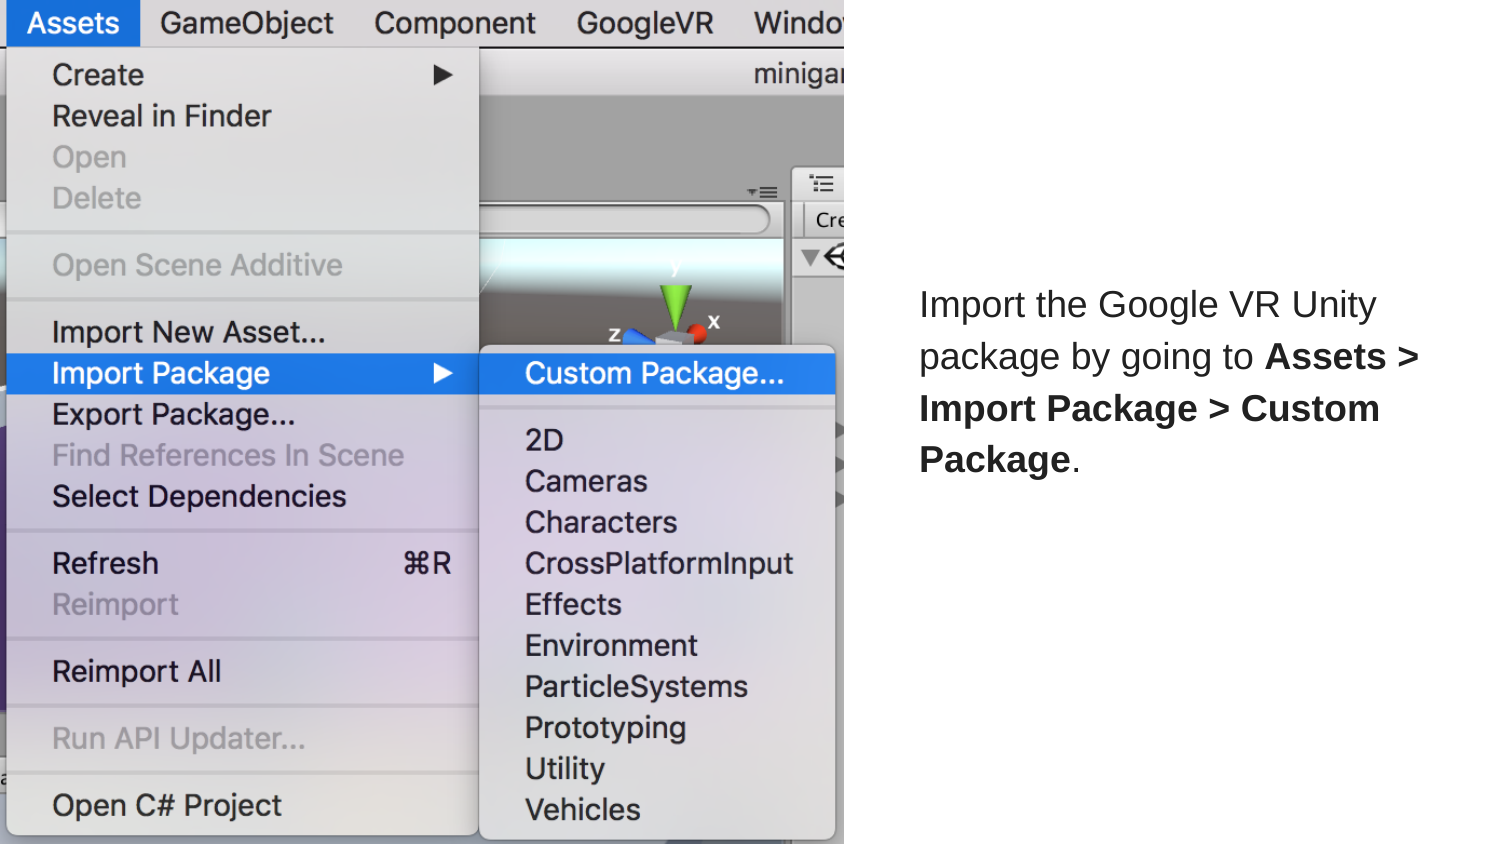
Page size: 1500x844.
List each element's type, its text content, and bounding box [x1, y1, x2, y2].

list Import the Google VR Unity package by going to Assets > Import Package > Custom Package. [904, 258, 1449, 750]
picture [0, 0, 844, 844]
